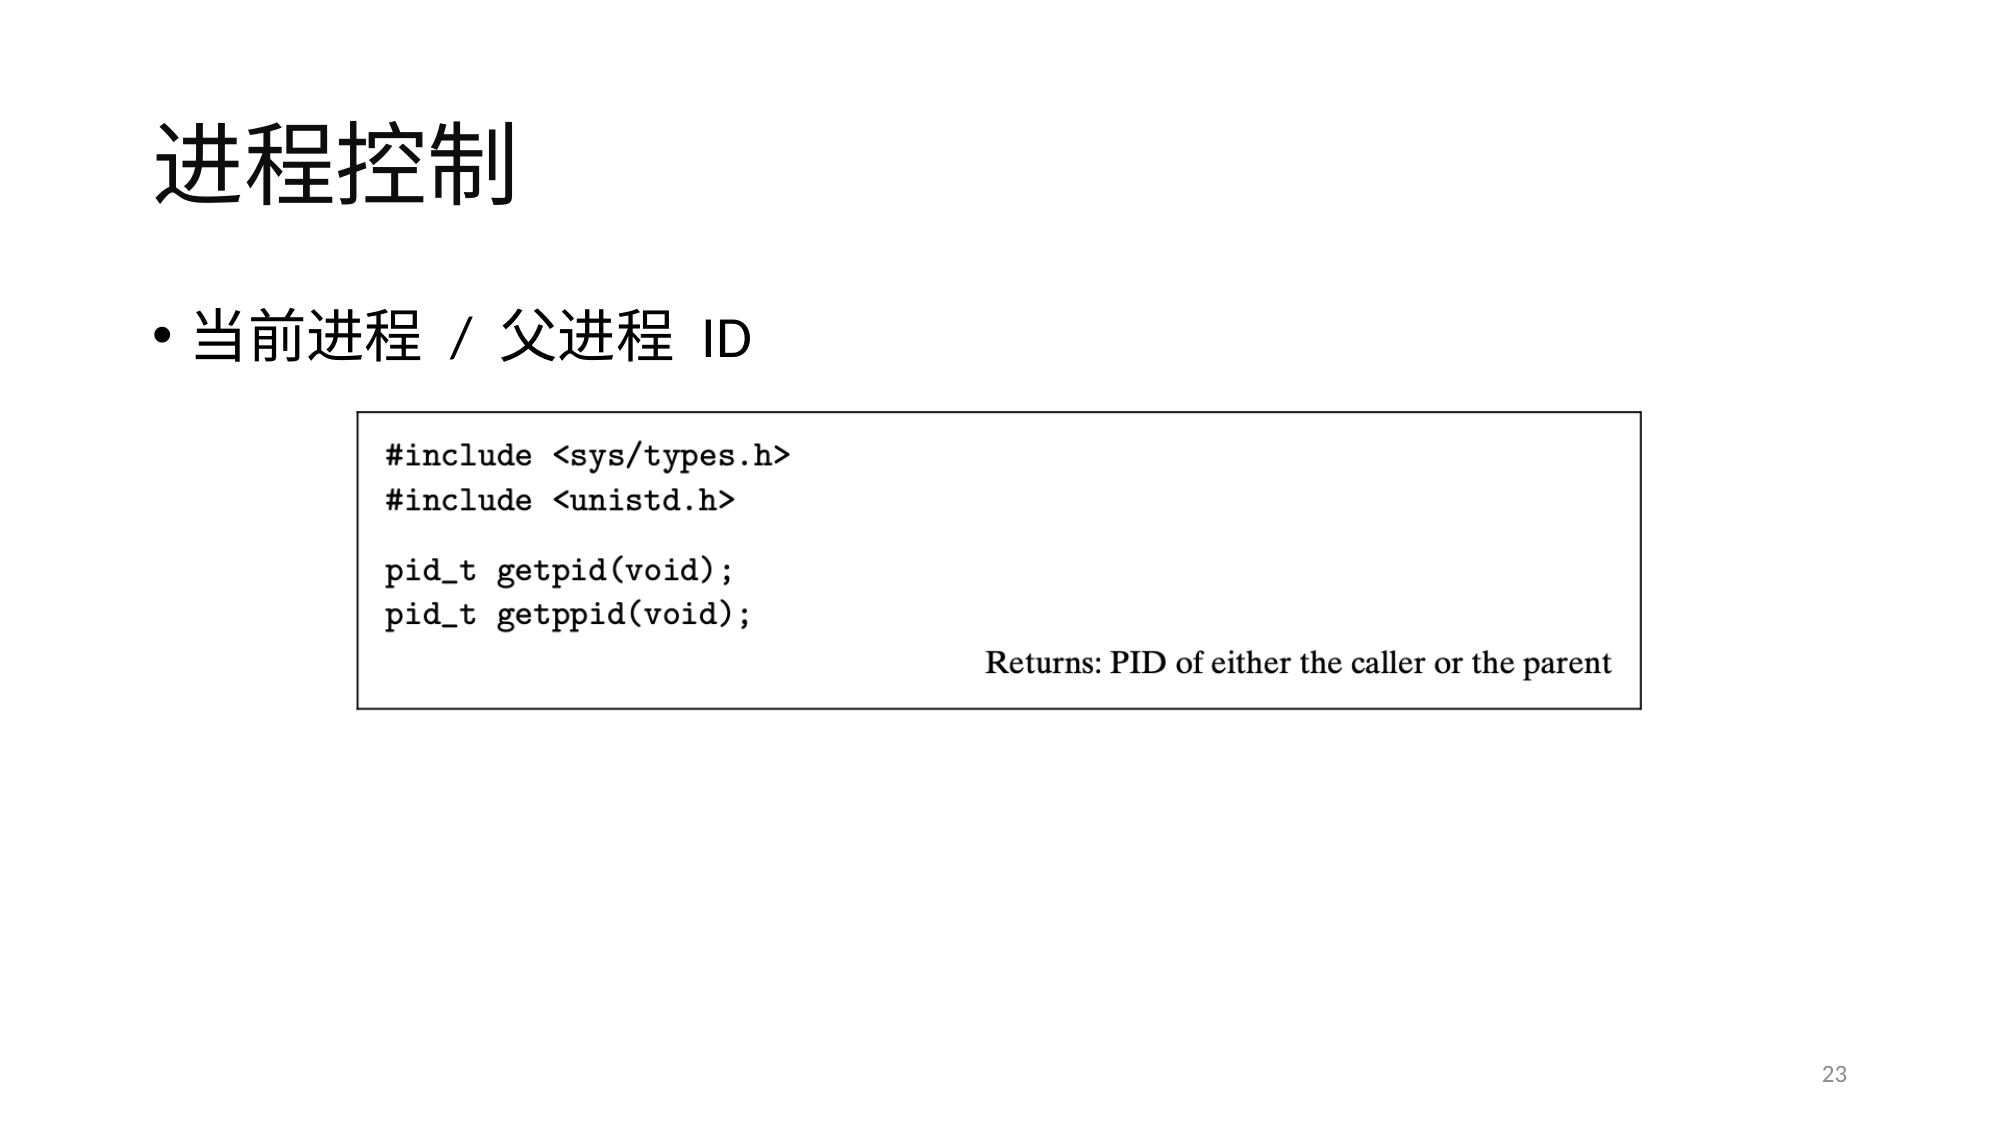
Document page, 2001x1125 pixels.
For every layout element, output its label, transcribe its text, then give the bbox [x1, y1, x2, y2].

picture [354, 408, 1646, 717]
slide_number 23 [1412, 1042, 1863, 1103]
title 进程控制 [137, 59, 1863, 278]
list 当前进程 / 父进程 ID [137, 299, 1863, 1014]
